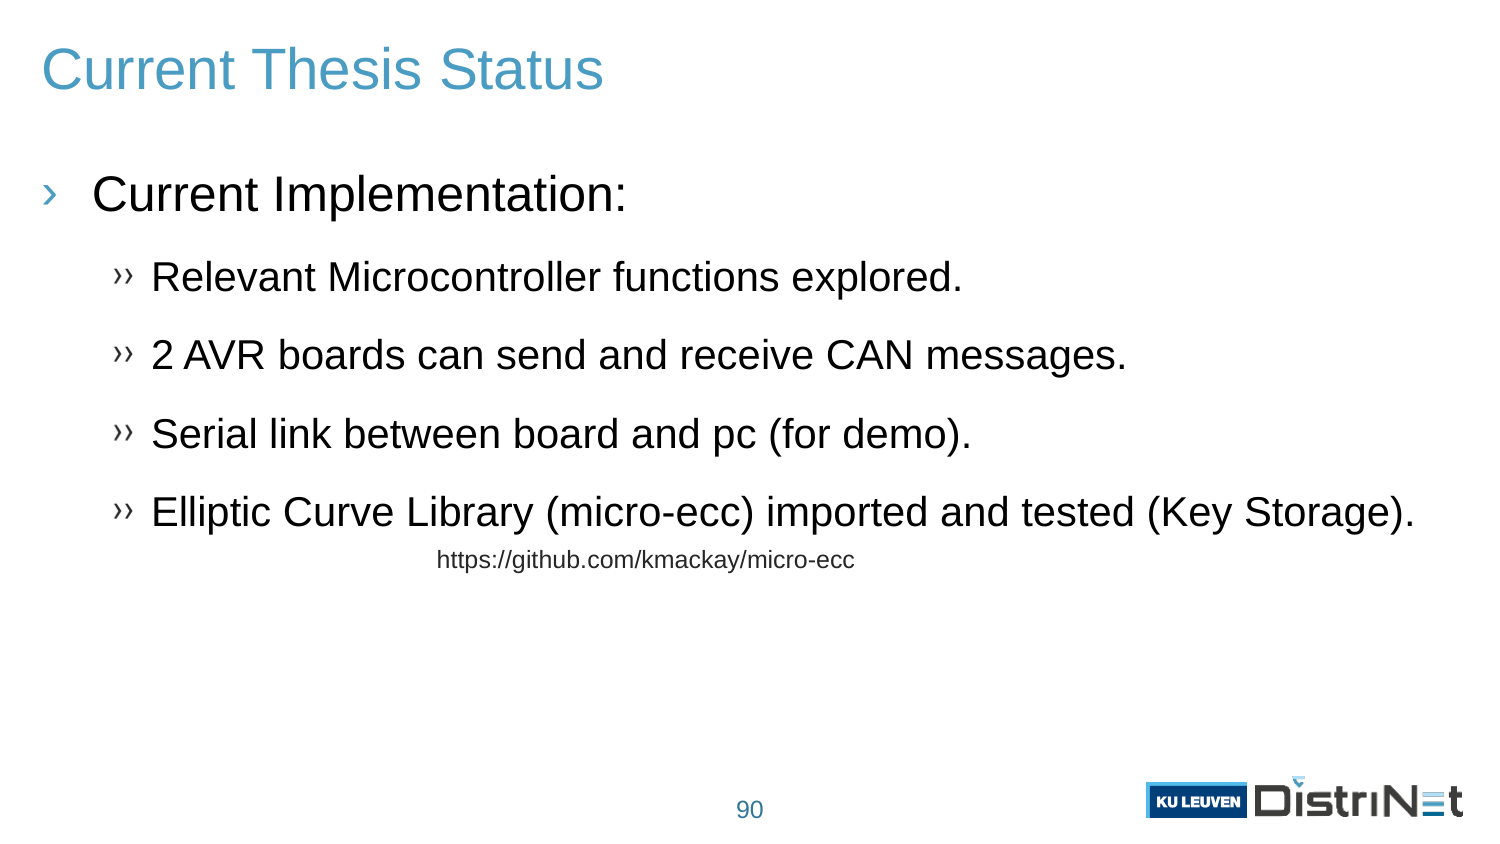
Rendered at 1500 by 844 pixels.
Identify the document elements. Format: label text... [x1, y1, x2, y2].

picture [108, 338, 141, 368]
title Current Thesis Status [26, 23, 1463, 110]
picture [108, 495, 141, 525]
text_box https://github.com/kmackay/micro-ecc [421, 535, 871, 581]
picture [1146, 787, 1247, 818]
picture [108, 260, 141, 290]
picture [108, 416, 141, 447]
slide_number 90 [679, 786, 821, 832]
picture [1255, 787, 1463, 817]
list Current Implementation: Relevant Microcontroller functions explored. 2 AVR boards can send and receive CAN messages. Serial link between board and pc (for demo). Elliptic Curve Library (micro-ecc) imported and tested (Key Storage). [26, 129, 1463, 787]
